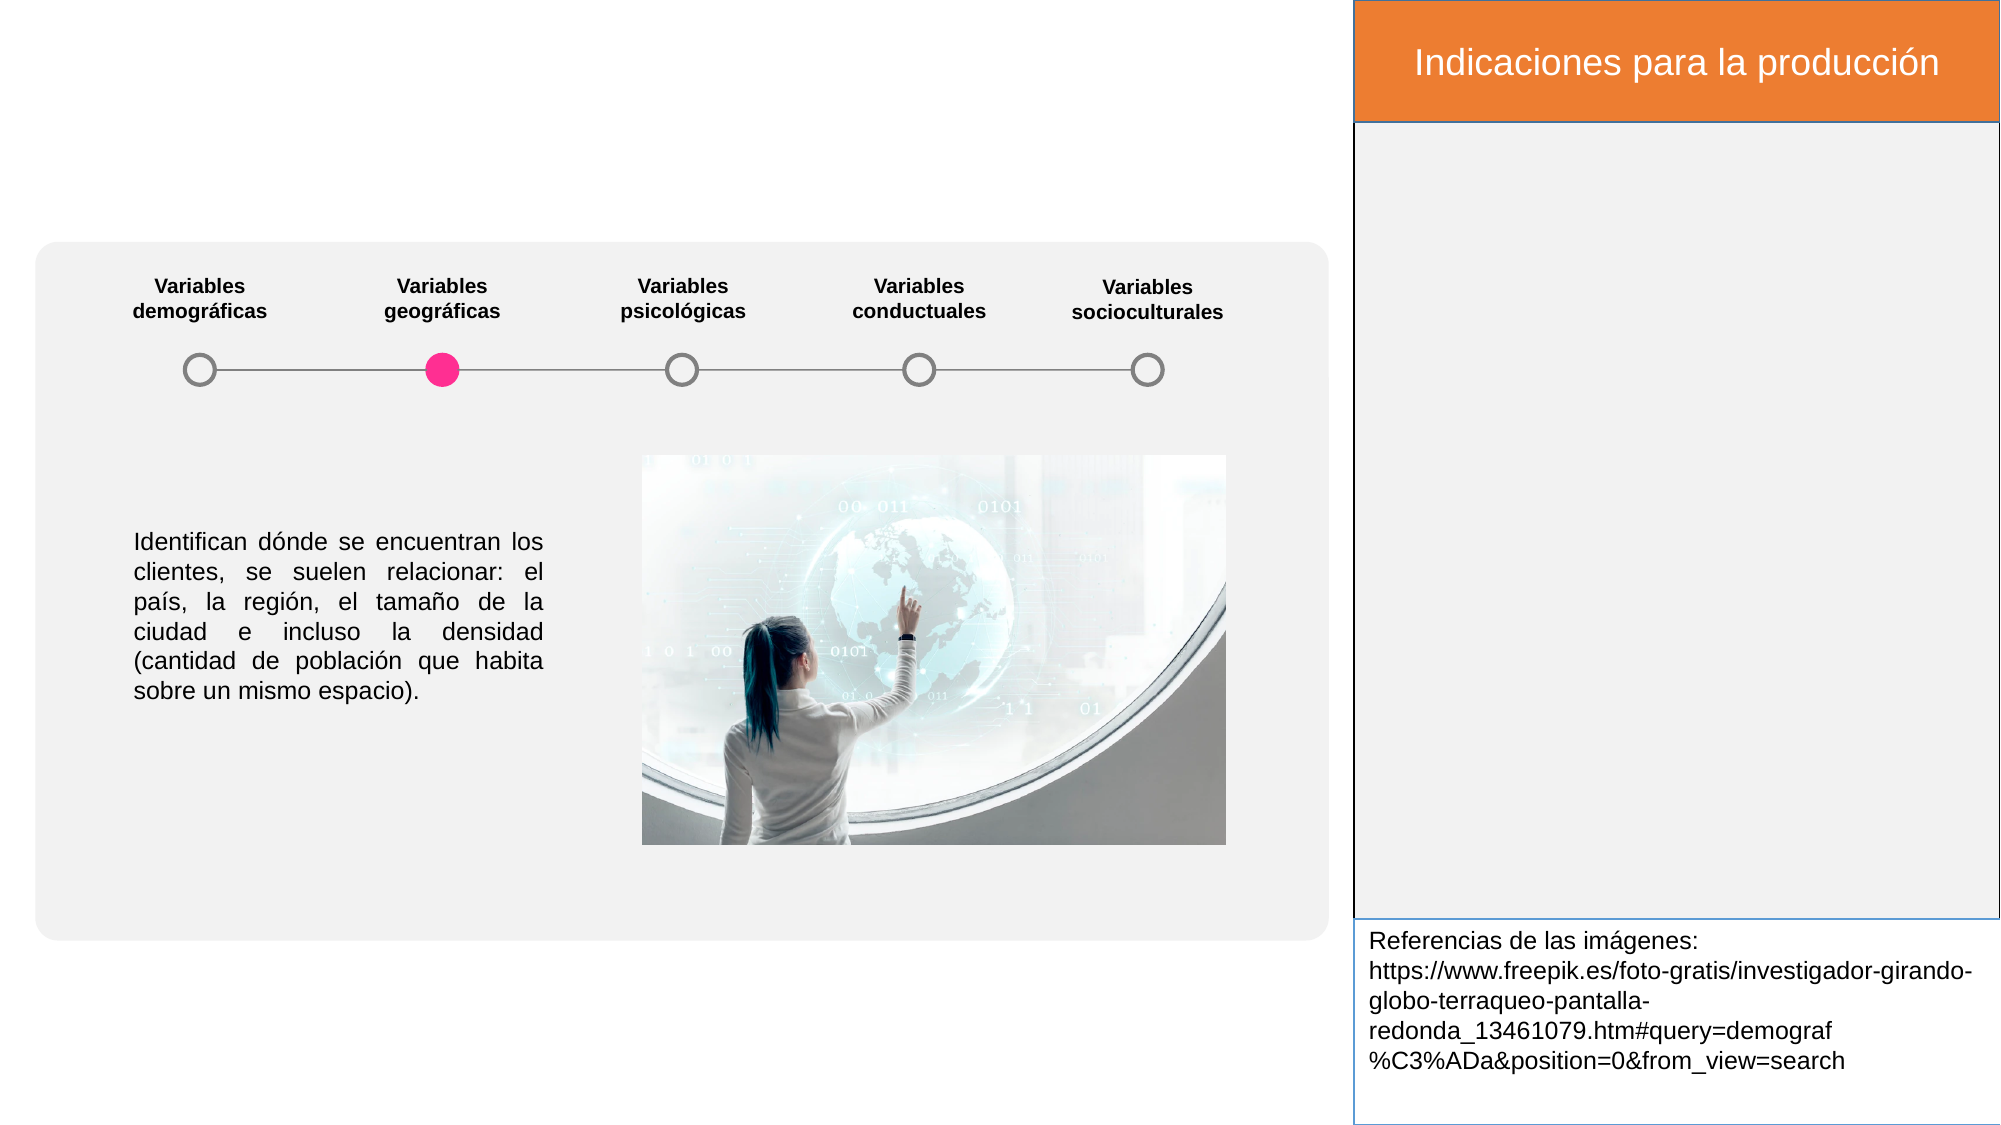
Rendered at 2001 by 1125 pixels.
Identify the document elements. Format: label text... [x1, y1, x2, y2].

text_box [33, 239, 1331, 943]
text_box Variables socioculturales [1029, 266, 1266, 332]
text_box Variables psicológicas [565, 265, 801, 331]
text_box Indicaciones para la producción [1353, 0, 2000, 122]
text_box [425, 352, 460, 387]
text_box Variables conductuales [801, 265, 1038, 331]
text_box Referencias de las imágenes: https://www.freepik.es/foto-gratis/investigador-girando-globo-terraqueo-pantalla-redonda_13461079.htm#query=demograf%C3%ADa&position=0&from_view=search [1353, 918, 2000, 1125]
text_box [1130, 352, 1165, 387]
text_box [1353, 122, 2000, 918]
picture [642, 455, 1227, 845]
text_box [665, 352, 700, 387]
text_box Identifican dónde se encuentran los clientes, se suelen relacionar: el país, la región, el tamaño de la ciudad e incluso la densidad (cantidad de población que habita sobre un mismo espacio). [118, 517, 560, 713]
text_box [902, 352, 937, 387]
text_box [182, 352, 217, 387]
text_box Variables demográficas [82, 265, 318, 331]
text_box Variables geográficas [324, 265, 561, 331]
